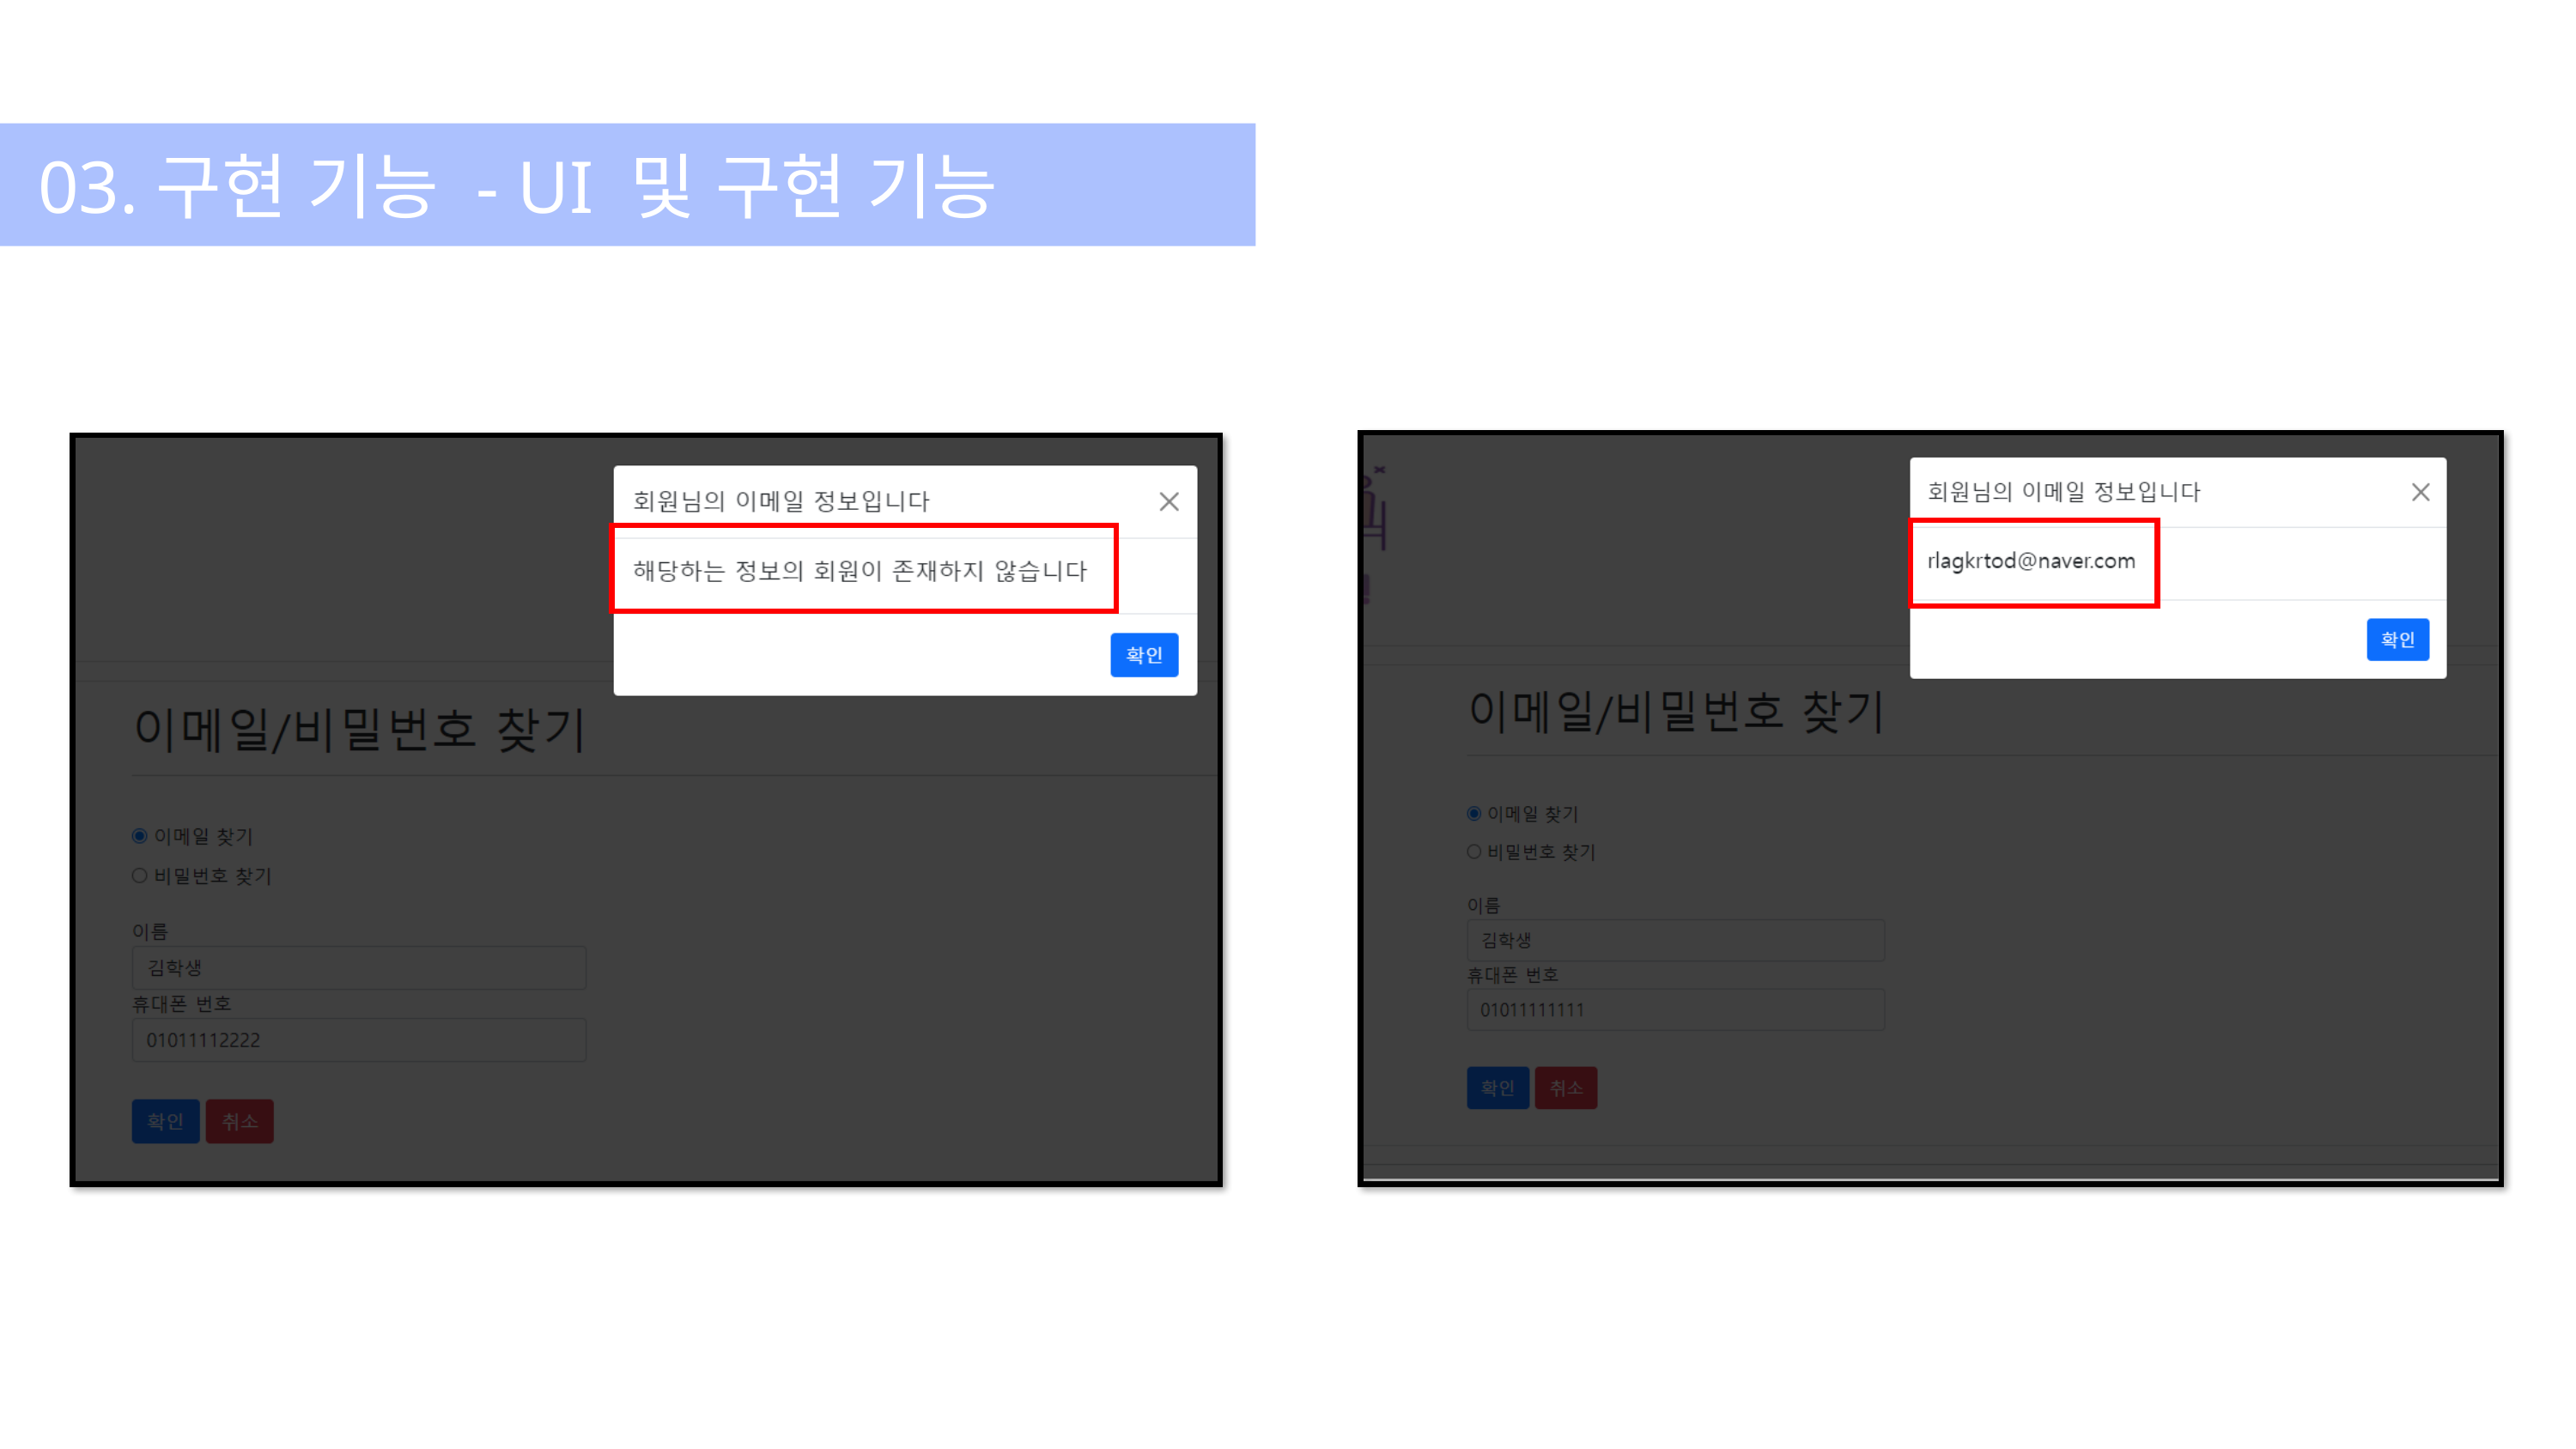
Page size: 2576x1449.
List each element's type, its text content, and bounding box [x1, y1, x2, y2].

picture [75, 438, 1218, 1182]
picture [1363, 435, 2499, 1182]
text_box 03.구현 기능 - UI 및 구현 기능 [0, 123, 1256, 246]
